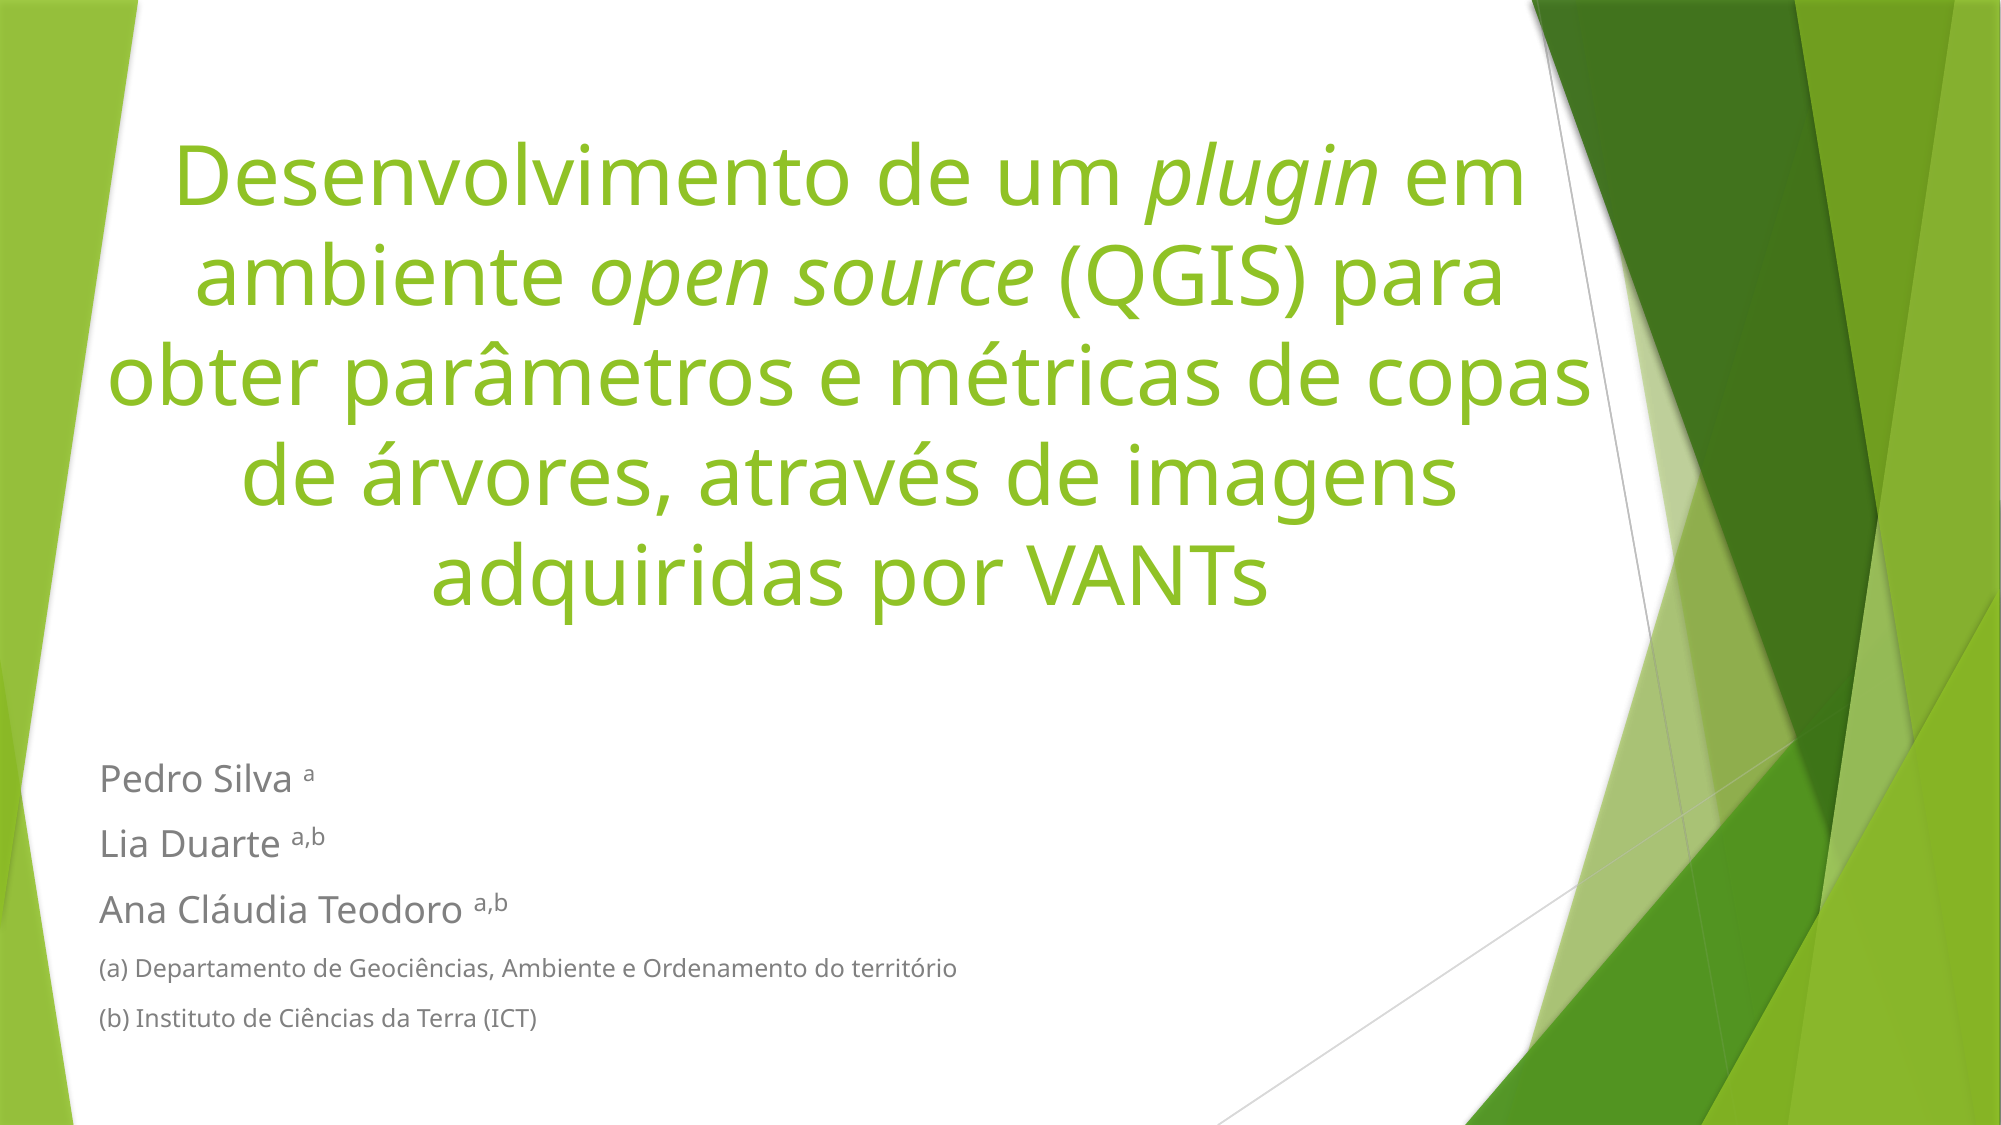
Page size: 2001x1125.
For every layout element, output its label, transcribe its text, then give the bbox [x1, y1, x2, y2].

title Desenvolvimento de um plugin em ambiente open source (QGIS) para obter parâmetros e métricas de copas de árvores, através de imagens adquiridas por VANTs [84, 119, 1618, 630]
subtitle Pedro Silva a Lia Duarte a,b Ana Cláudia Teodoro a,b (a) Departamento de Geociências, Ambiente e Ordenamento do território (b) Instituto de Ciências da Terra (ICT) [84, 747, 1359, 1072]
